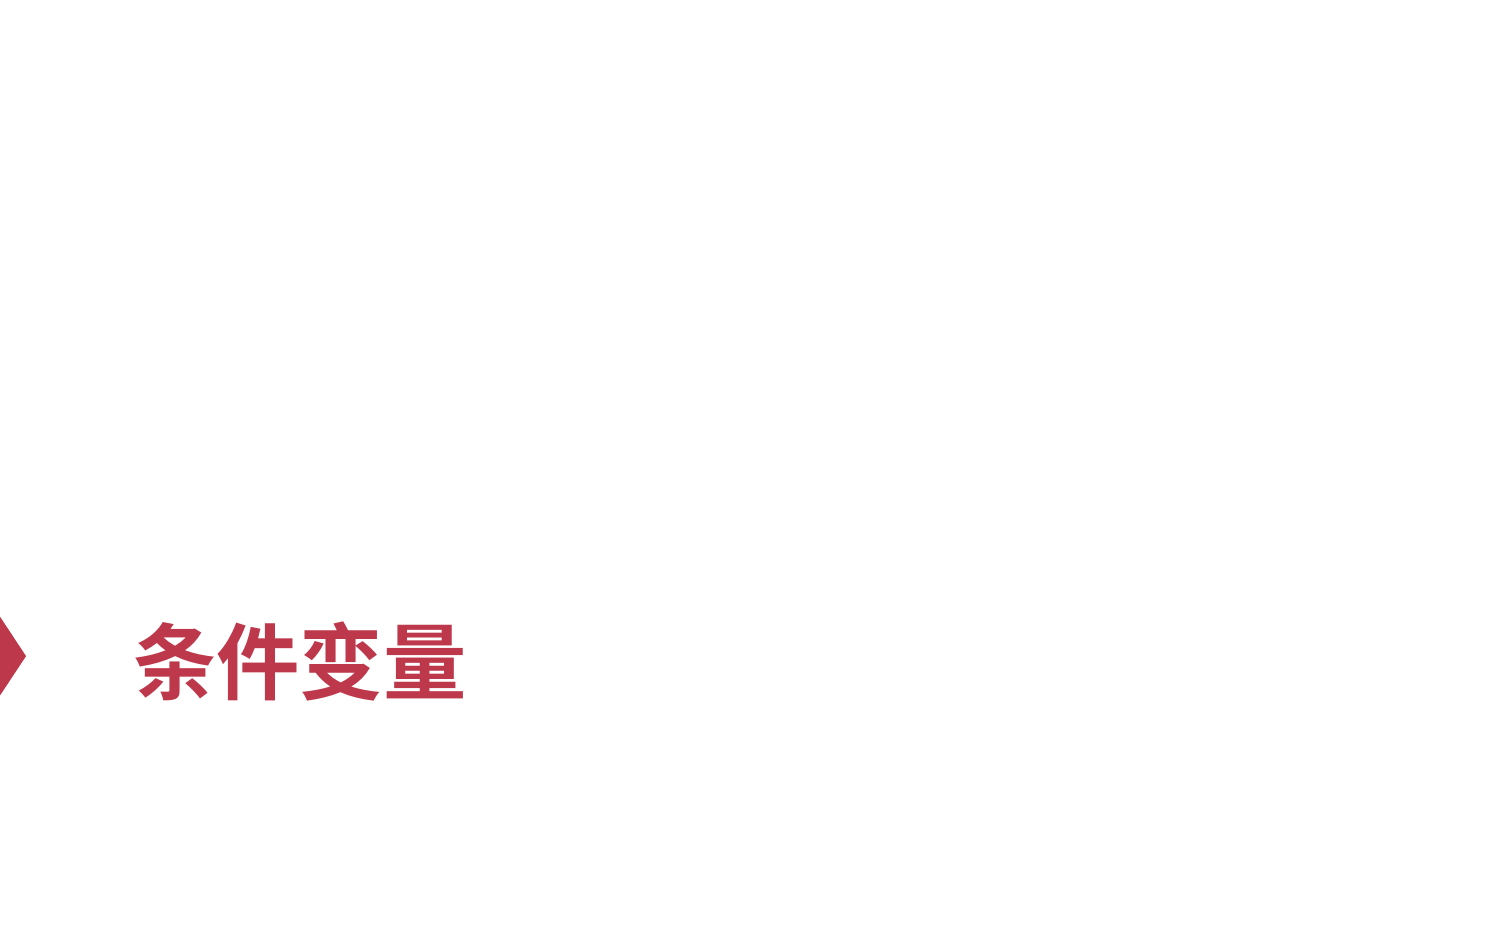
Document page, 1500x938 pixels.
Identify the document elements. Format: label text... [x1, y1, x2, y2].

title 条件变量 [118, 602, 1394, 789]
